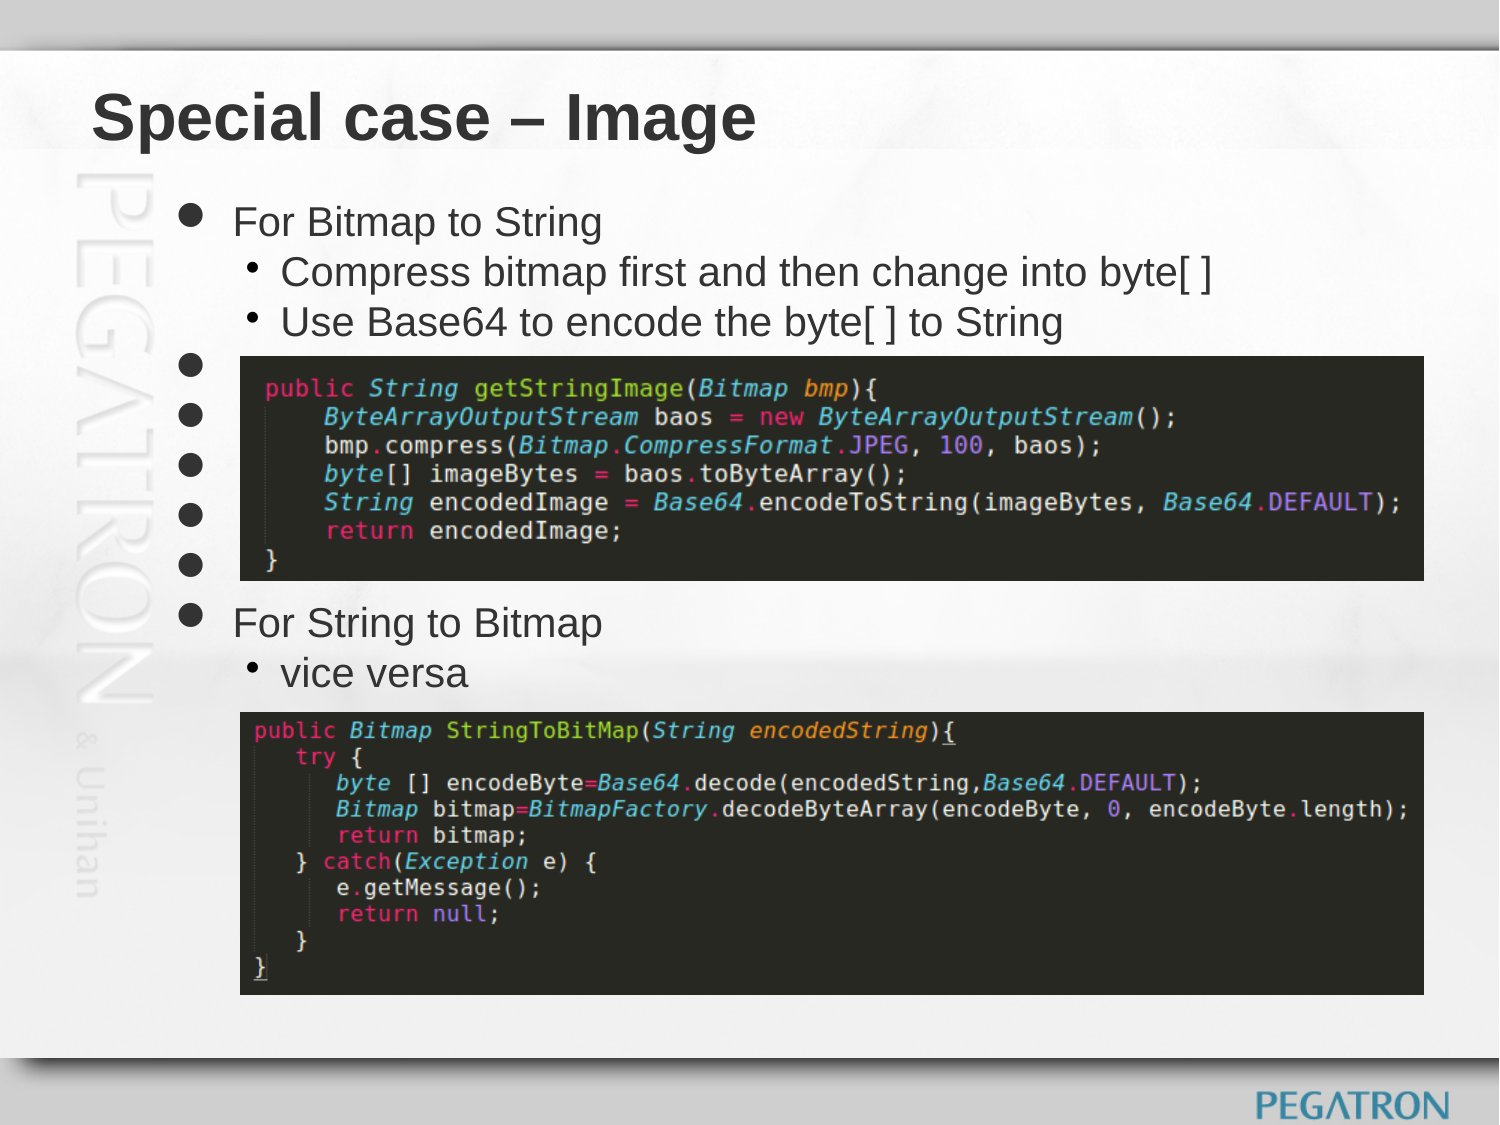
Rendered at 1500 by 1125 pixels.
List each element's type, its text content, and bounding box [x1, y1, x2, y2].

picture [0, 0, 1499, 148]
picture [0, 1058, 1499, 1125]
text_box For Bitmap to String Compress bitmap first and then change into byte[ ] Use Base64 to encode the byte[ ] to String For String to Bitmap vice versa [159, 187, 1424, 1019]
picture [239, 356, 1425, 581]
picture [239, 712, 1425, 995]
text_box Special case – Image [76, 56, 1424, 172]
